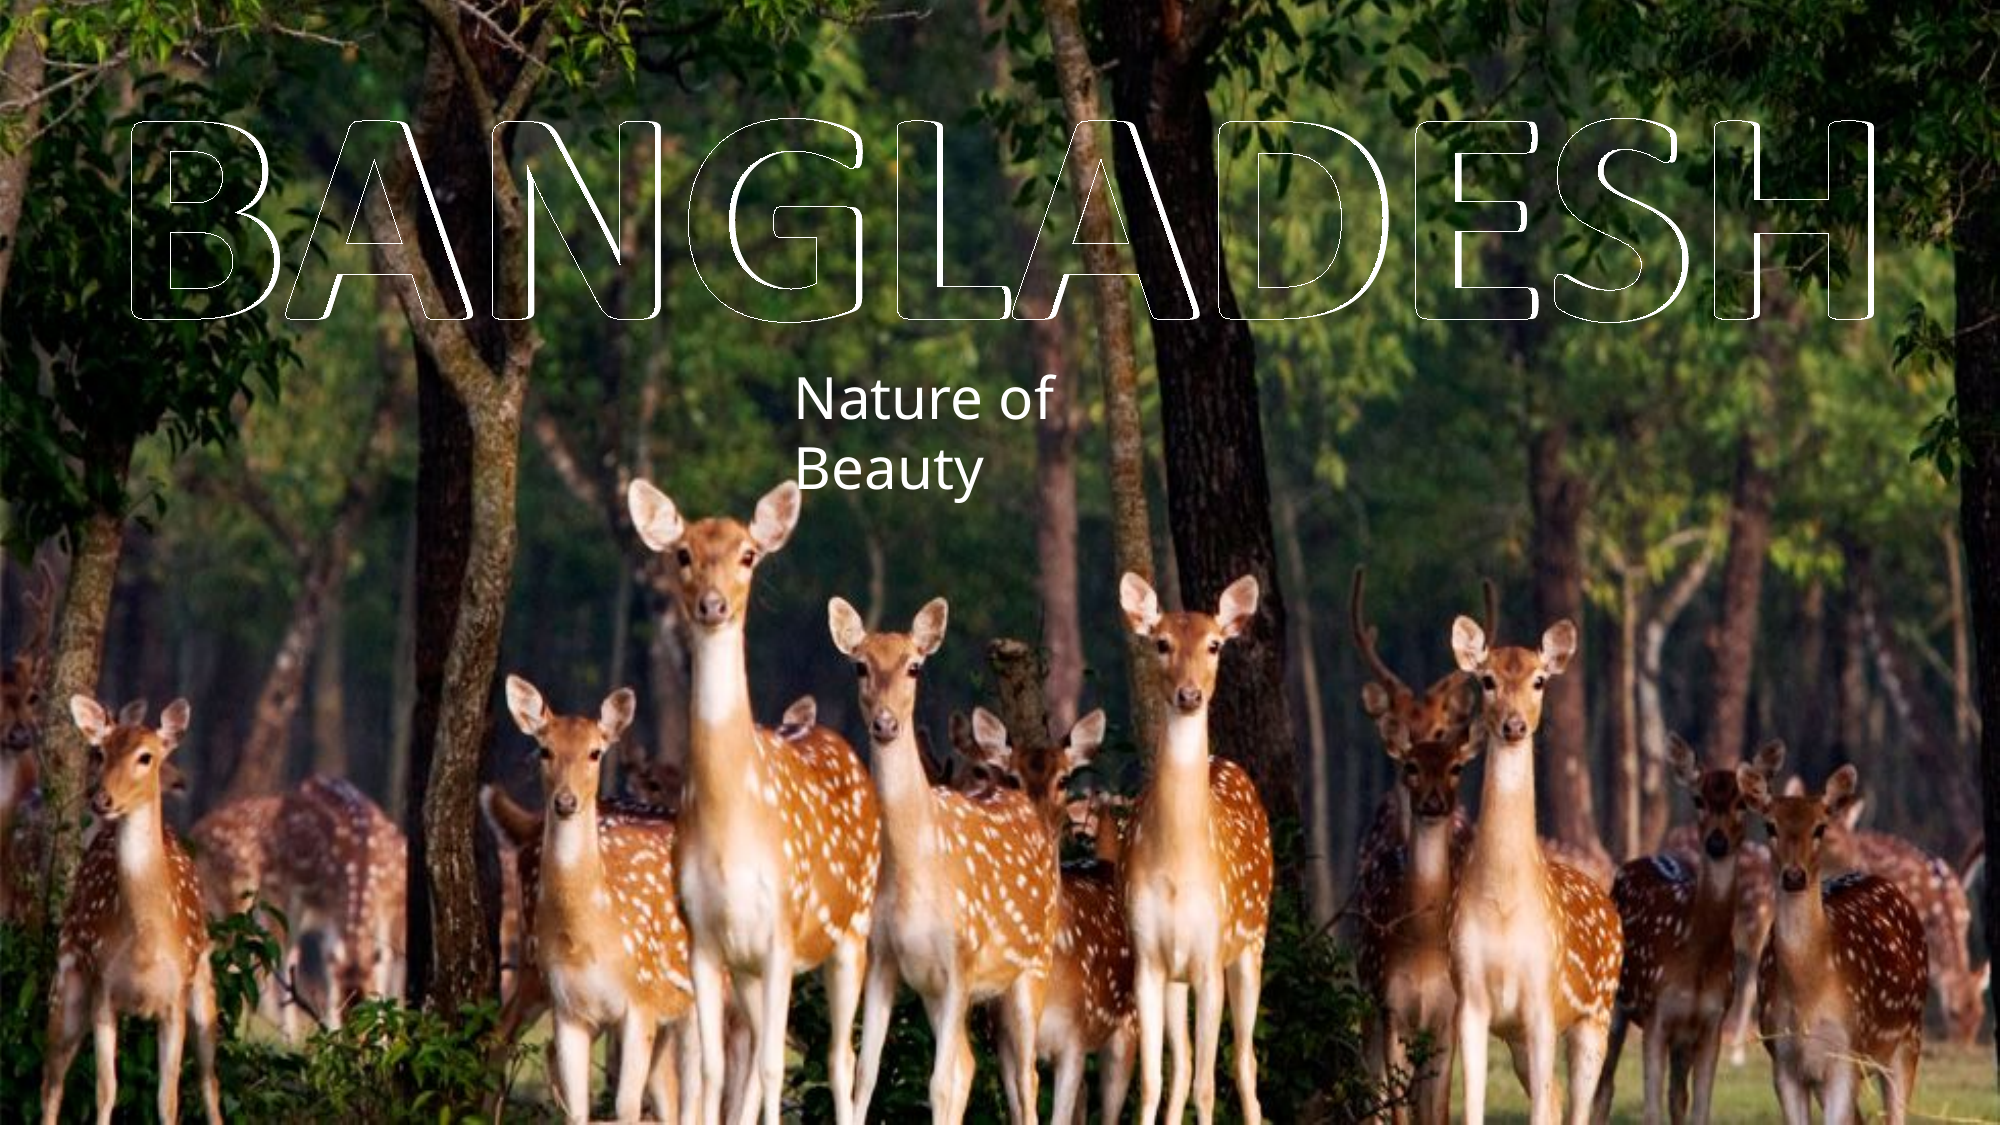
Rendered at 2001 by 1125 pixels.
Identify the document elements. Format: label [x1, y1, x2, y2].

text_box [0, 0, 2000, 1125]
